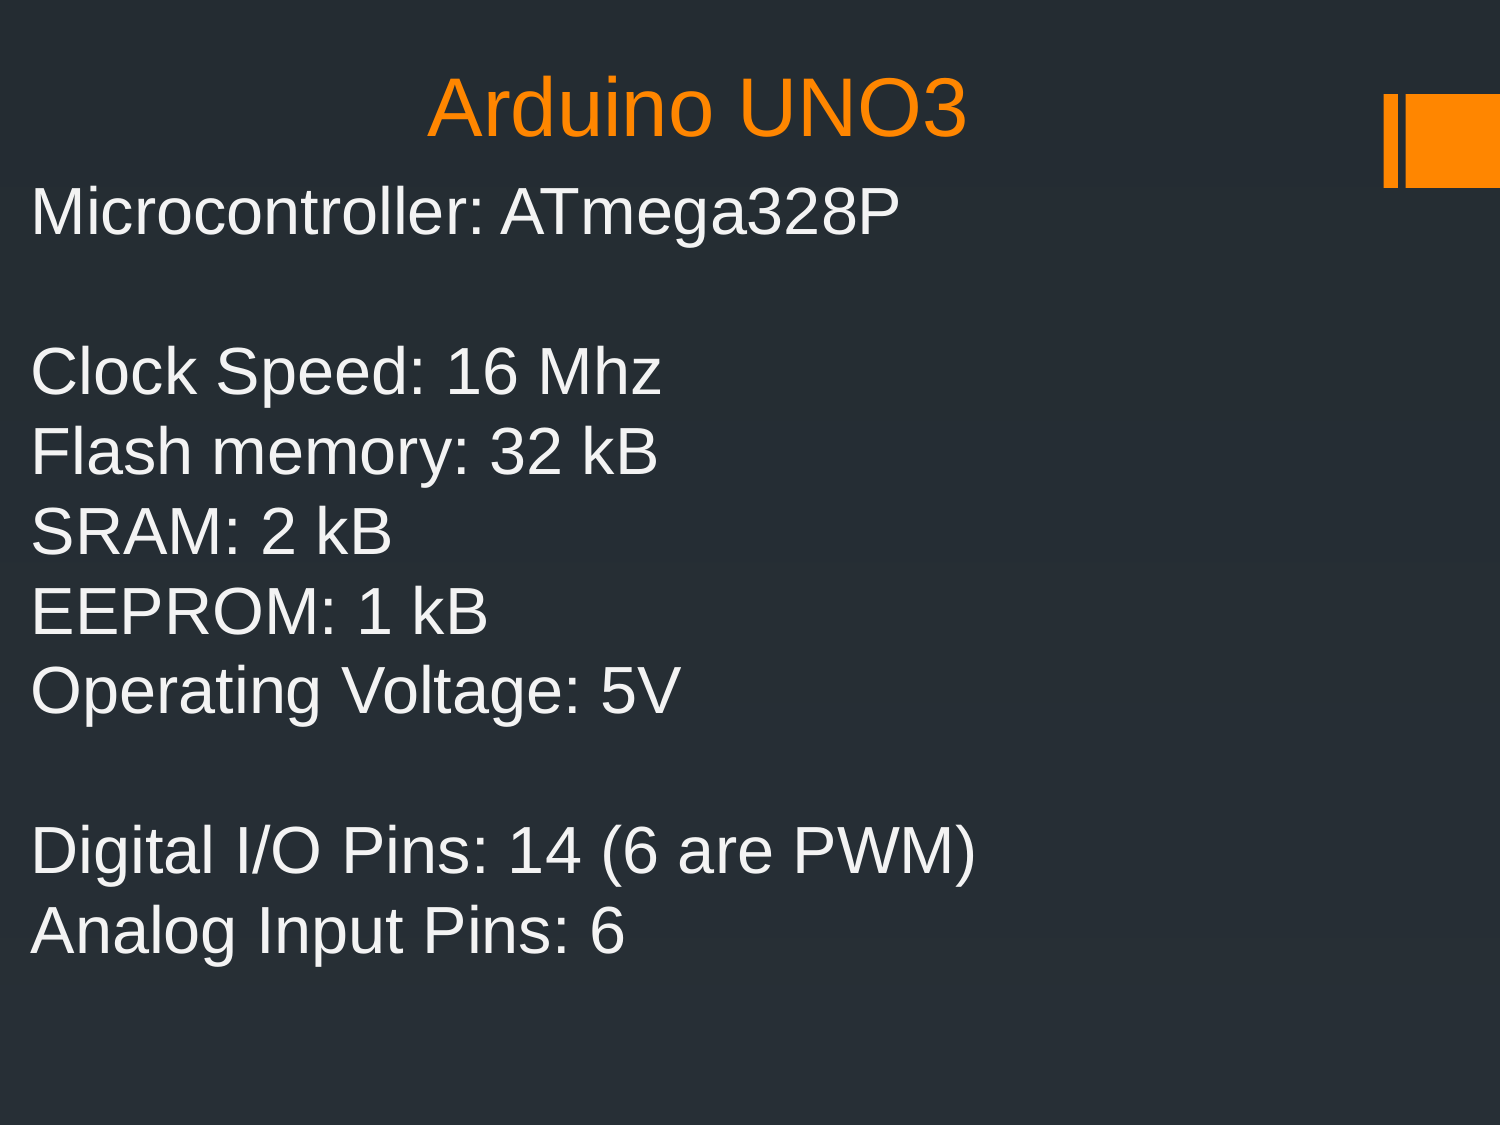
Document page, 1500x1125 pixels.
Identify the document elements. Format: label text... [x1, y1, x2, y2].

title Arduino UNO3 [98, 38, 1299, 160]
text_box Microcontroller: ATmega328P Clock Speed: 16 Mhz Flash memory: 32 kB SRAM: 2 kB EEPROM: 1 kB Operating Voltage: 5V Digital I/O Pins: 14 (6 are PWM) Analog Input Pins: 6 [15, 160, 1466, 1125]
